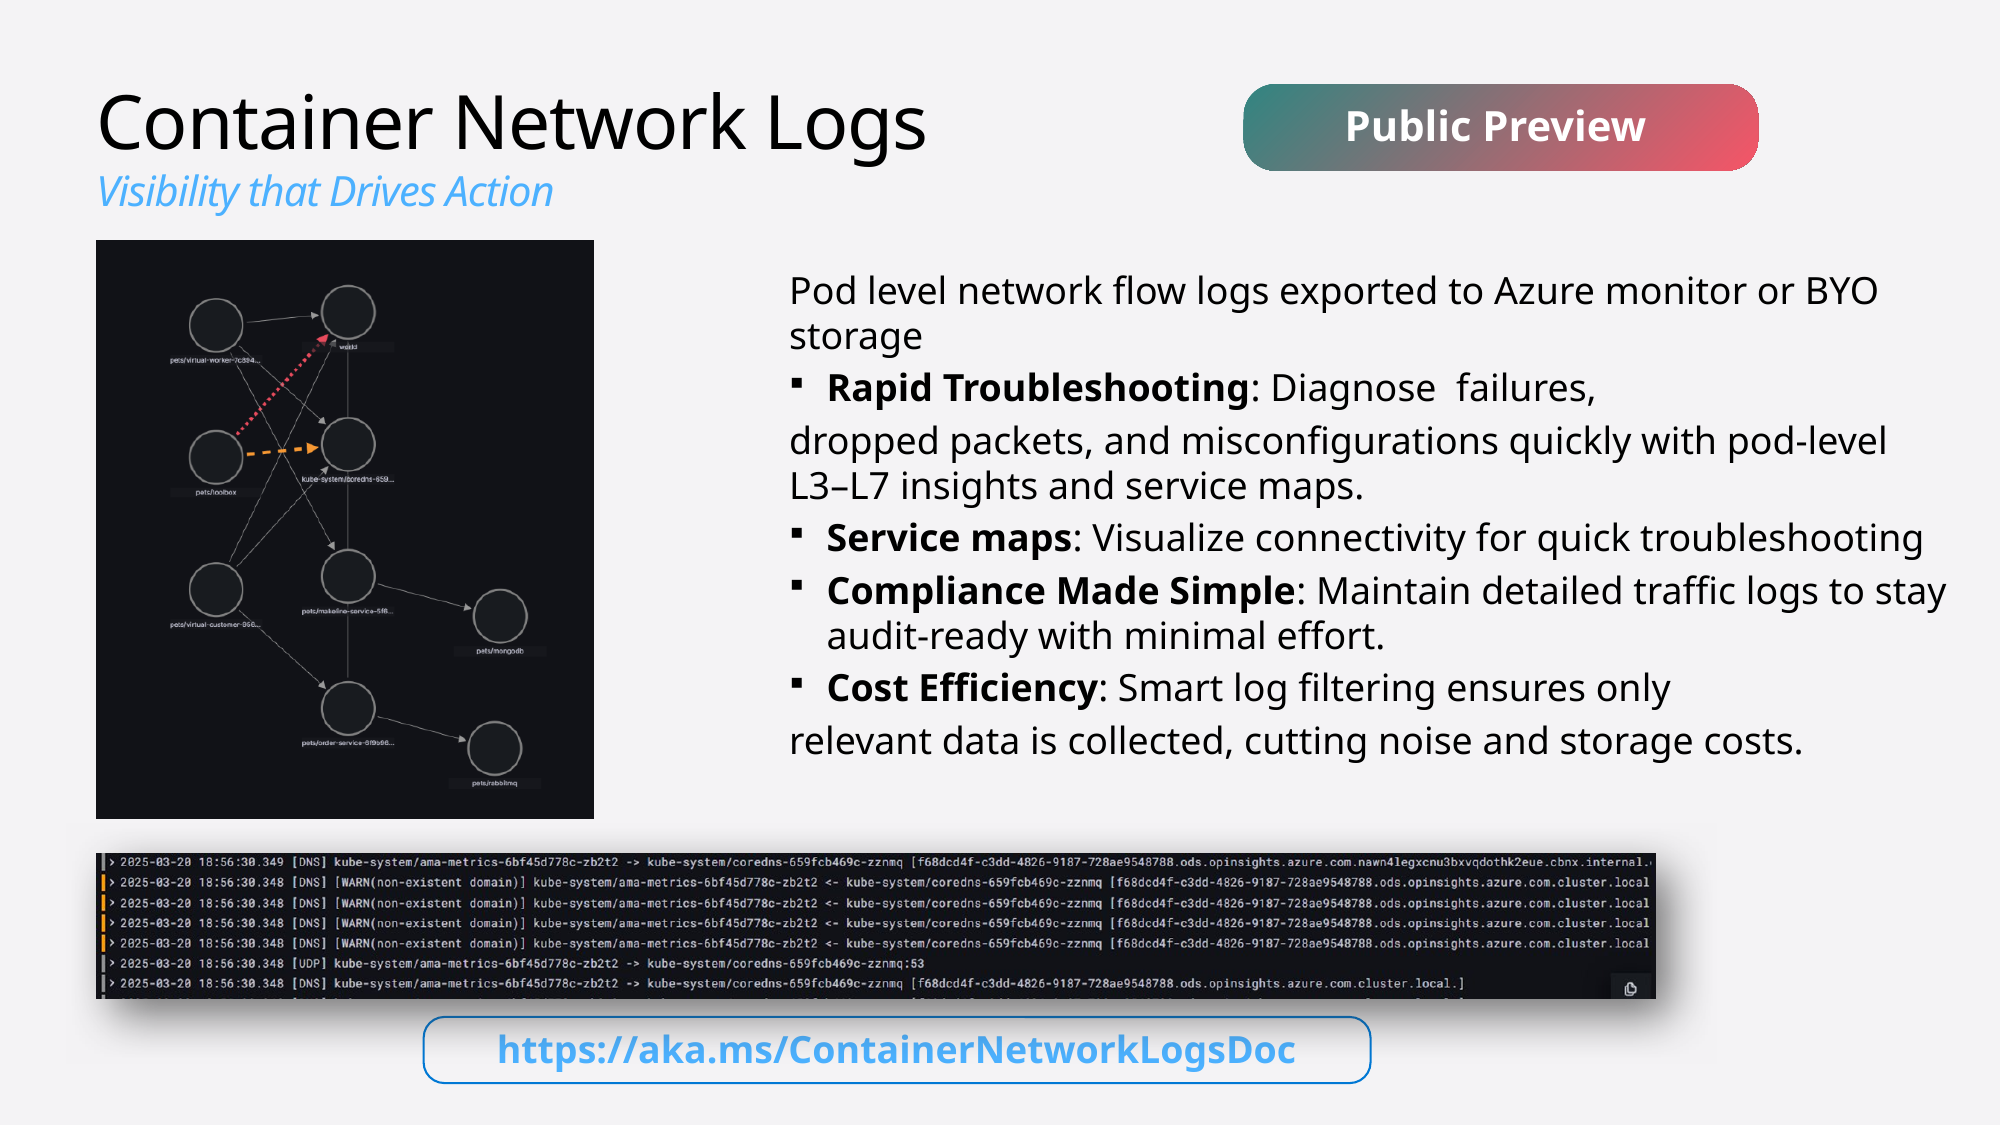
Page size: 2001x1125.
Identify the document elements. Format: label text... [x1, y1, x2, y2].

picture [96, 852, 1656, 1000]
text_box https://aka.ms/ContainerNetworkLogsDoc [423, 1051, 1371, 1084]
picture [95, 239, 595, 819]
text_box Public Preview [1243, 84, 1759, 171]
list Pod level network flow logs exported to Azure monitor or BYO storage Rapid Troubleshooting: Diagnose failures, dropped packets, and misconfigurations quickly with pod-level L3–L7 insights and service maps. Service maps: Visualize connectivity for quick troubleshooting Compliance Made Simple: Maintain detailed traffic logs to stay audit-ready with minimal effort. Cost Efficiency: Smart log filtering ensures only relevant data is collected, cutting noise and storage costs. [789, 266, 1953, 905]
title Container Network Logs Visibility that Drives Action [96, 75, 1904, 267]
